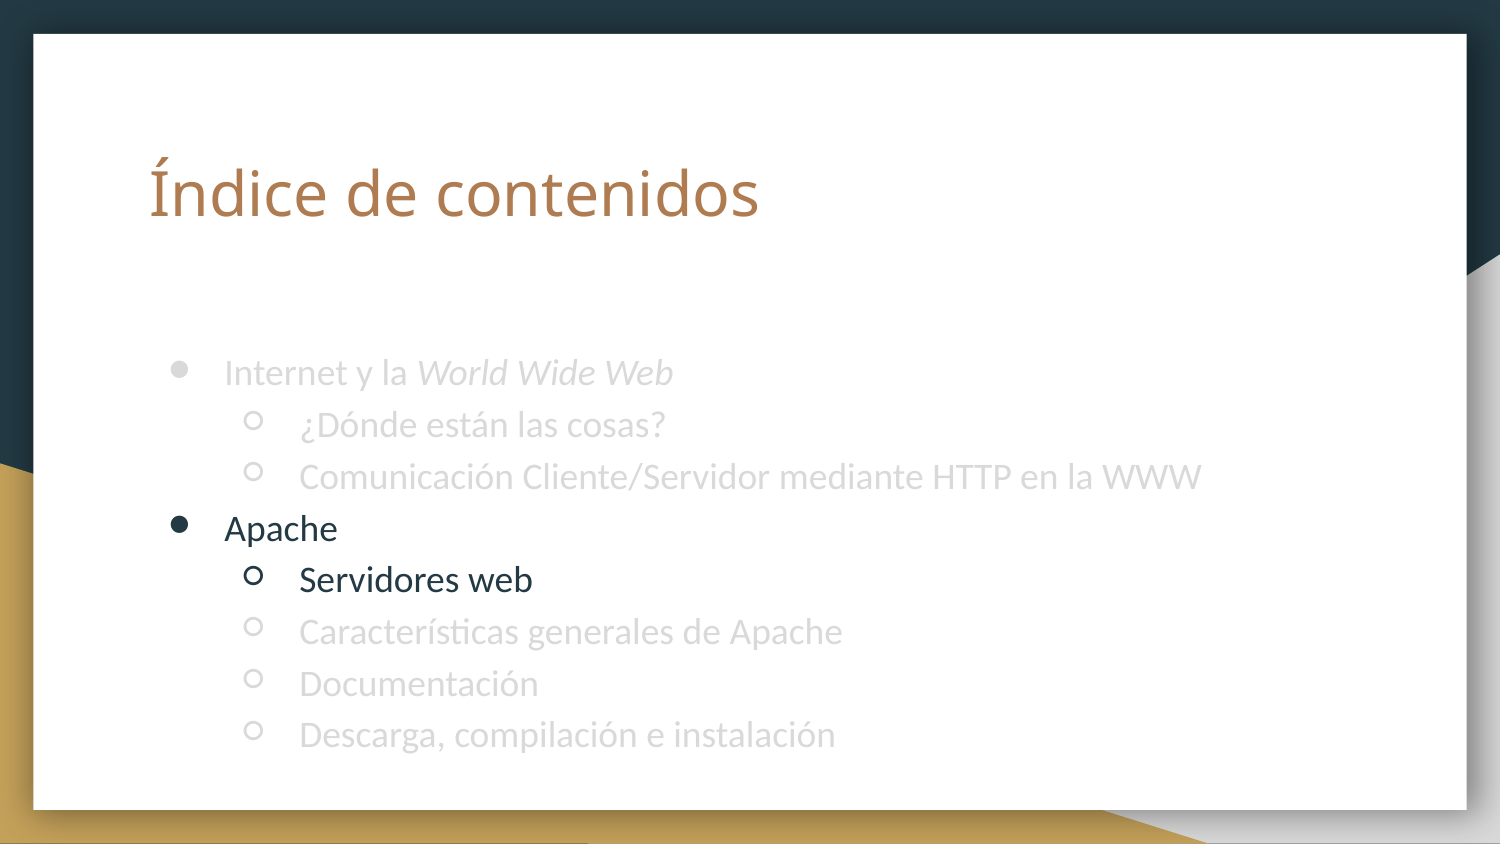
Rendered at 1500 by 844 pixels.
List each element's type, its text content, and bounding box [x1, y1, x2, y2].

list Internet y la World Wide Web ¿Dónde están las cosas? Comunicación Cliente/Servidor mediante HTTP en la WWW Apache Servidores web Características generales de Apache Documentación Descarga, compilación e instalación [134, 326, 1366, 766]
title Índice de contenidos [134, 138, 1366, 296]
